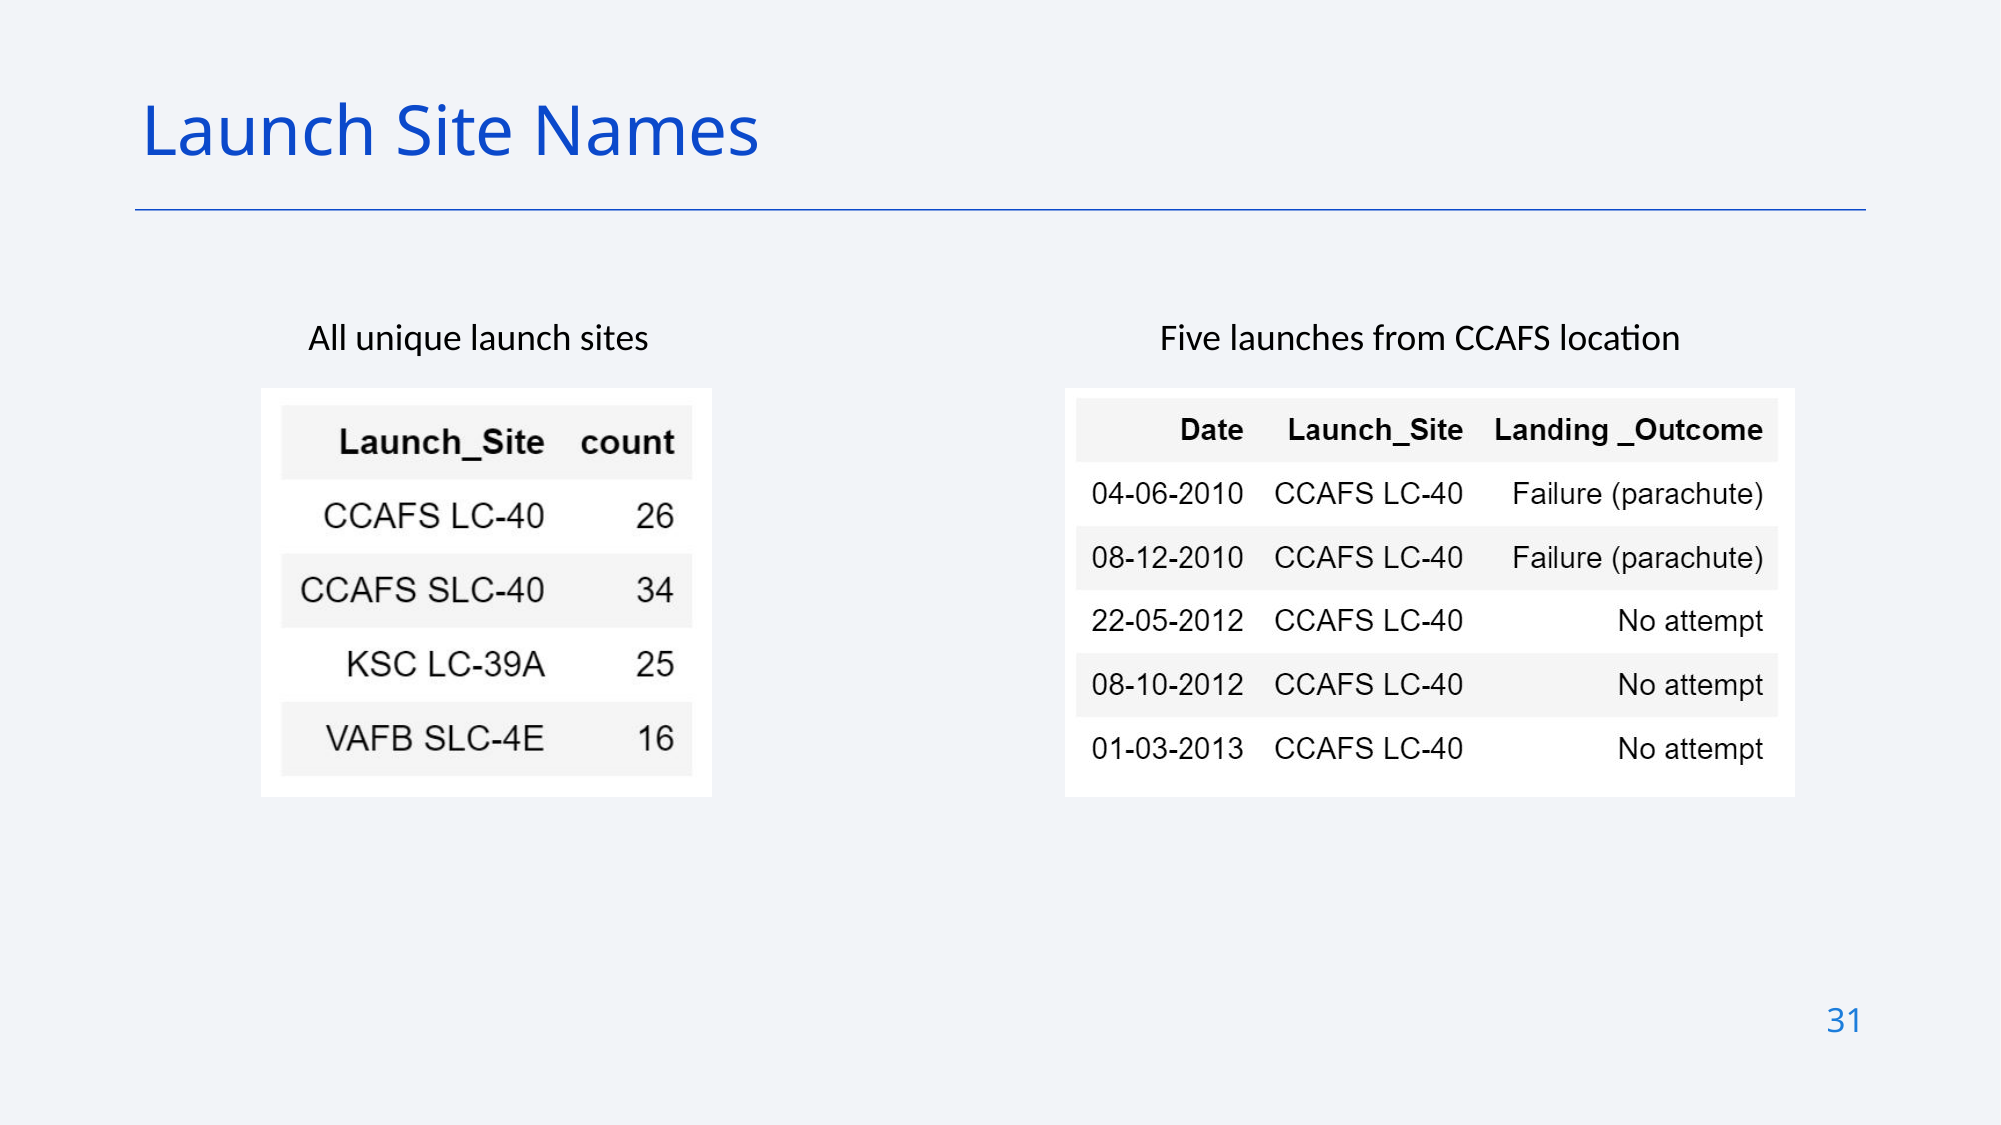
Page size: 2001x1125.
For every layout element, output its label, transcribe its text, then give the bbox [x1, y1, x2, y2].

text_box Launch Site Names [126, 88, 1852, 179]
picture [0, 0, 2001, 1125]
text_box All unique launch sites [293, 304, 677, 365]
slide_number 31 [1429, 988, 1880, 1055]
text_box Five launches from CCAFS location [1145, 304, 1715, 365]
